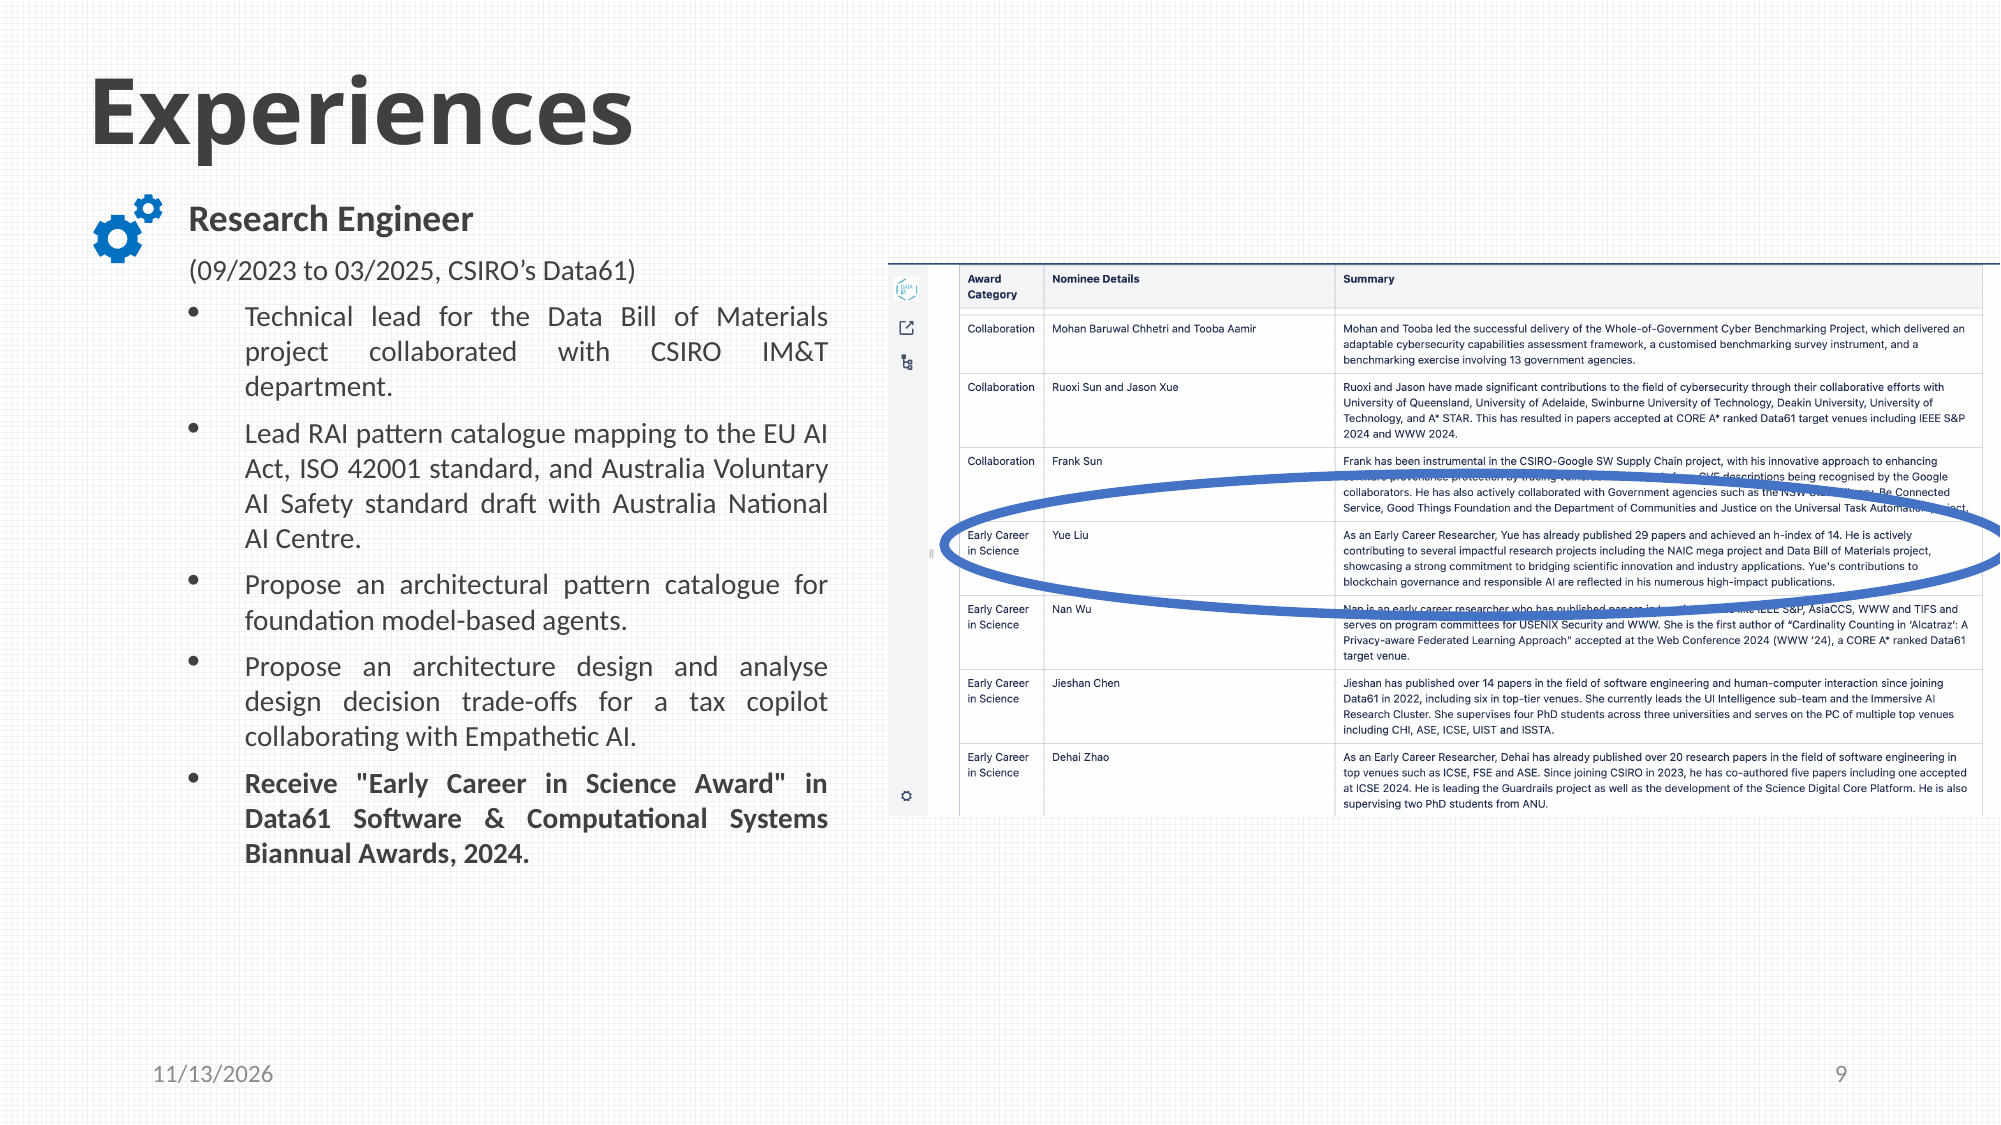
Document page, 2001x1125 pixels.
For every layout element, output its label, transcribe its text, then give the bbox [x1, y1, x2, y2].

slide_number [137, 1042, 588, 1103]
text_box Experiences [87, 65, 1346, 165]
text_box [93, 194, 163, 264]
picture [888, 263, 2000, 816]
text_box Research Engineer (09/2023 to 03/2025, CSIRO’s Data61) Technical lead for the Data Bill of Materials project collaborated with CSIRO IM&T department. Lead RAI pattern catalogue mapping to the EU AI Act, ISO 42001 standard, and Australia Voluntary AI Safety standard draft with Australia National AI Centre. Propose an architectural pattern catalogue for foundation model-based agents. Propose an architecture design and analyse design decision trade-offs for a tax copilot collaborating with Empathetic AI. Receive "Early Career in Science Award" in Data61 Software & Computational Systems Biannual Awards, 2024. [188, 194, 866, 951]
slide_number 9 [1412, 1042, 1863, 1103]
